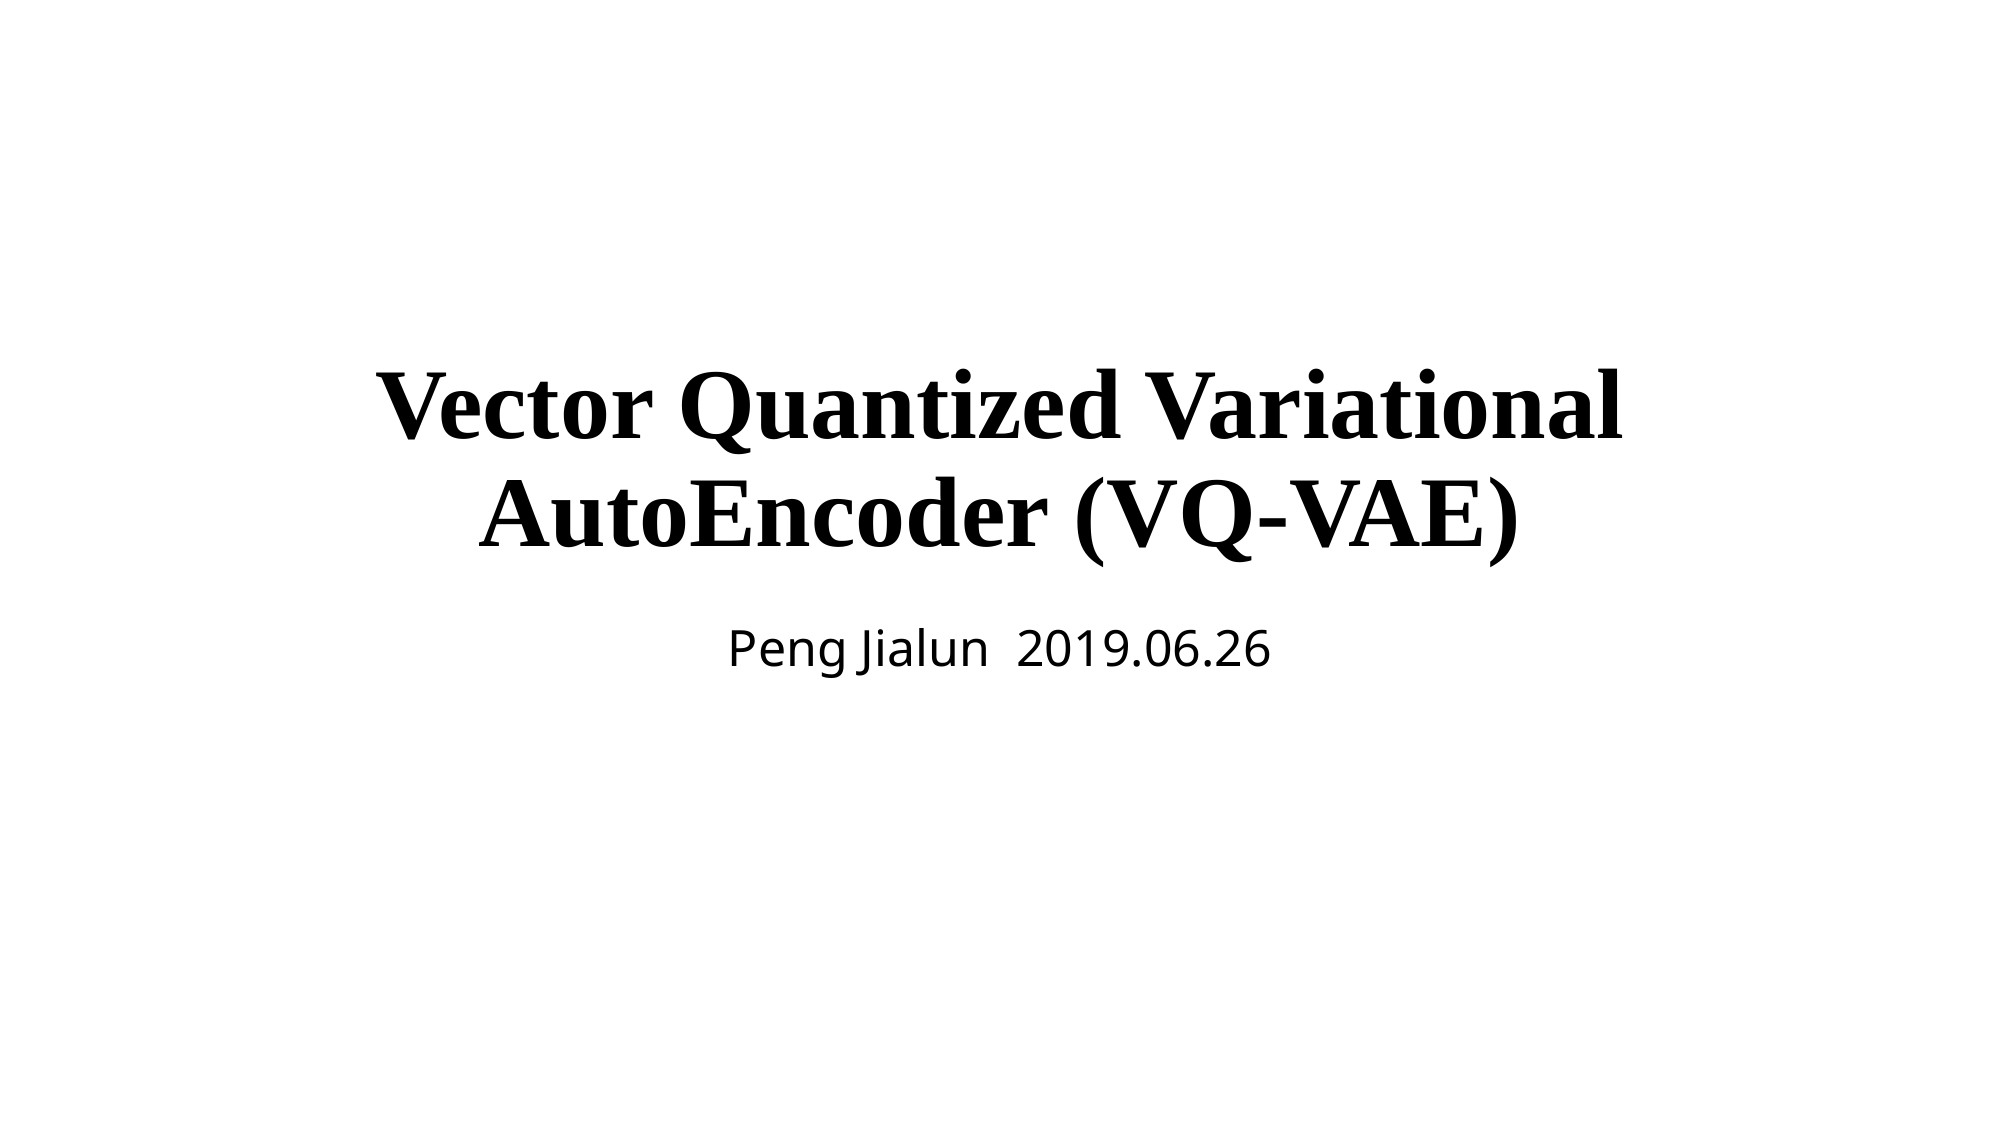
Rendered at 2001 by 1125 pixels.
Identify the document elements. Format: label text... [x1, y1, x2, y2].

subtitle Peng Jialun 2019.06.26 [249, 615, 1750, 888]
title Vector Quantized Variational AutoEncoder (VQ-VAE) [249, 184, 1750, 576]
